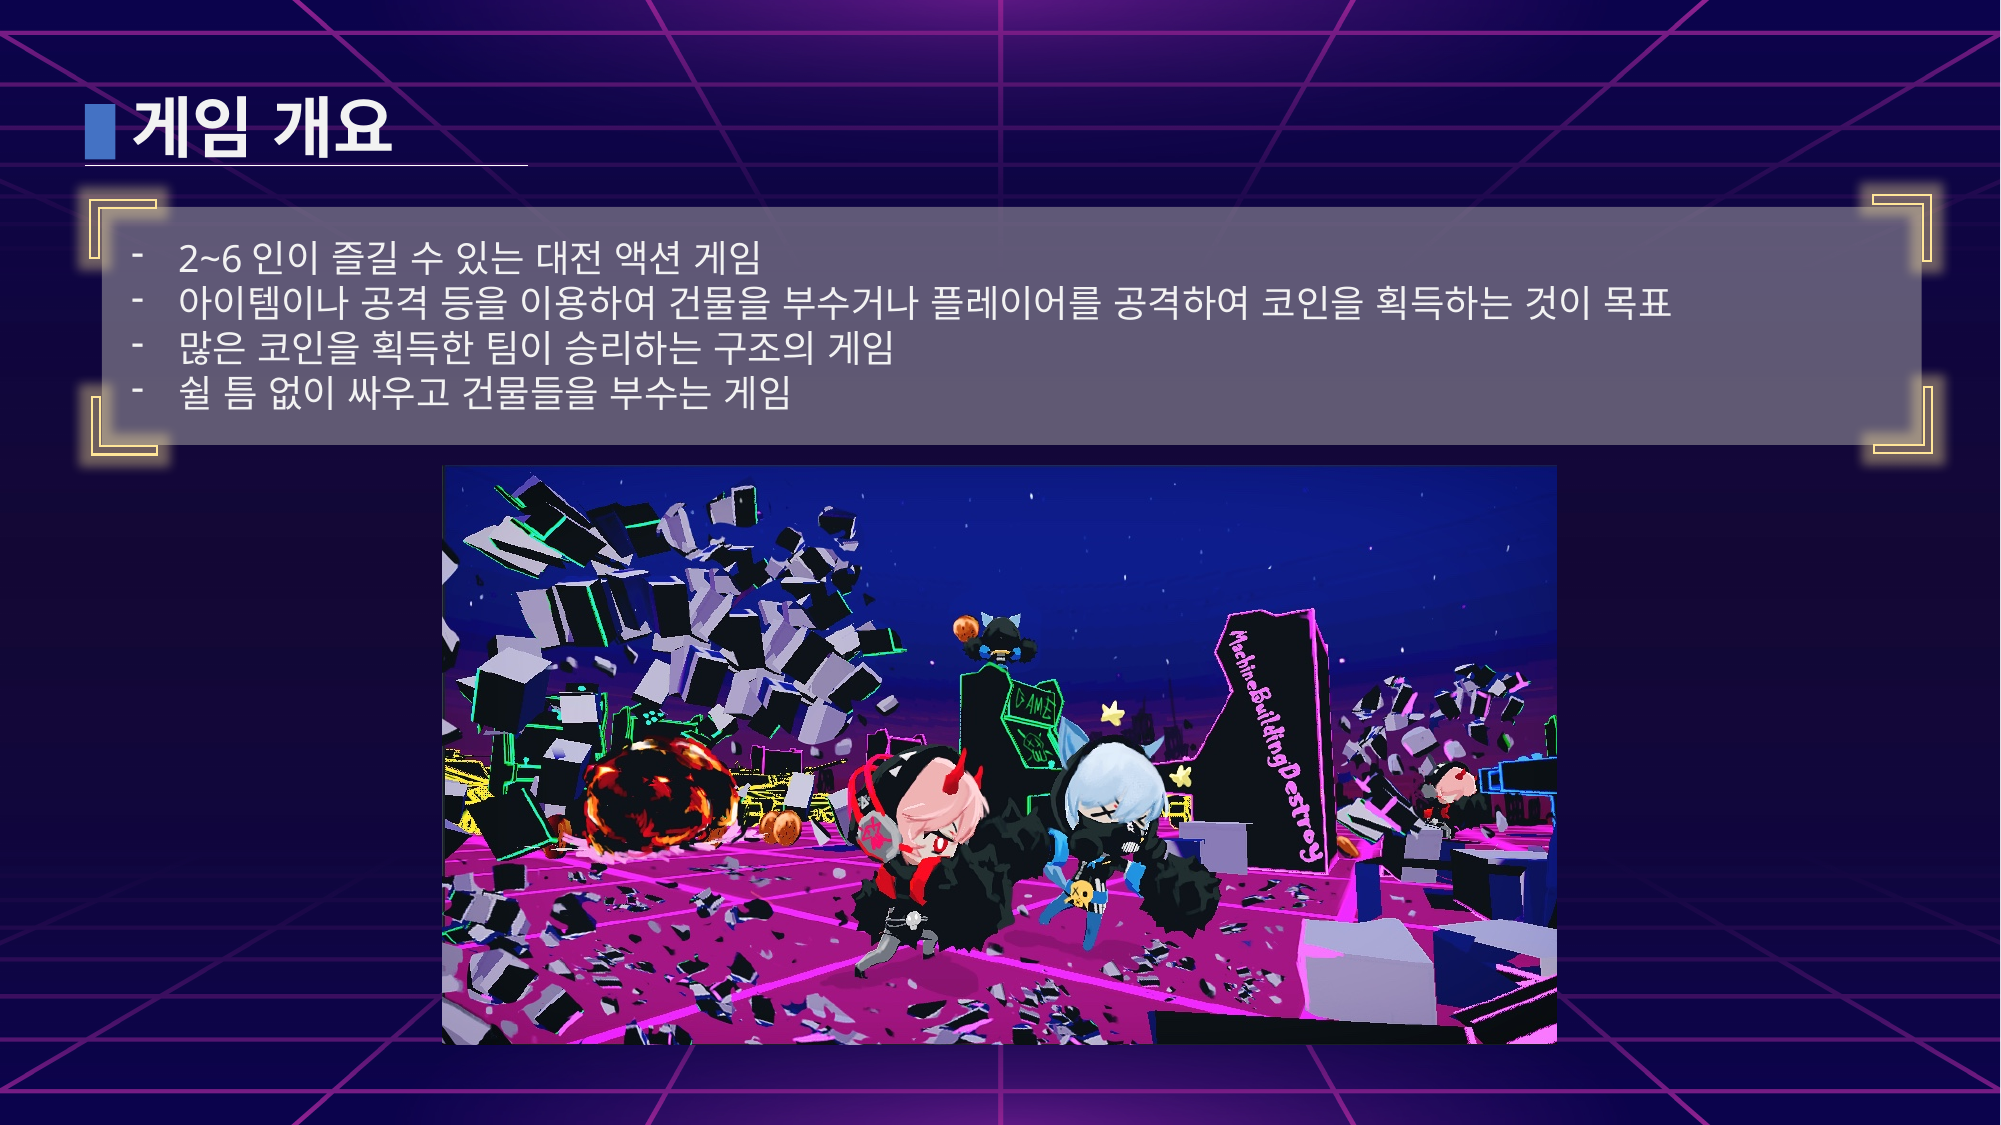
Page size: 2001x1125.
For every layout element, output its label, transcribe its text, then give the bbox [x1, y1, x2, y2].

picture [0, 0, 2001, 1125]
text_box 게임 개요 [116, 166, 411, 173]
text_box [90, 195, 1933, 455]
text_box 게임 개요 [116, 78, 411, 165]
text_box [84, 103, 116, 160]
